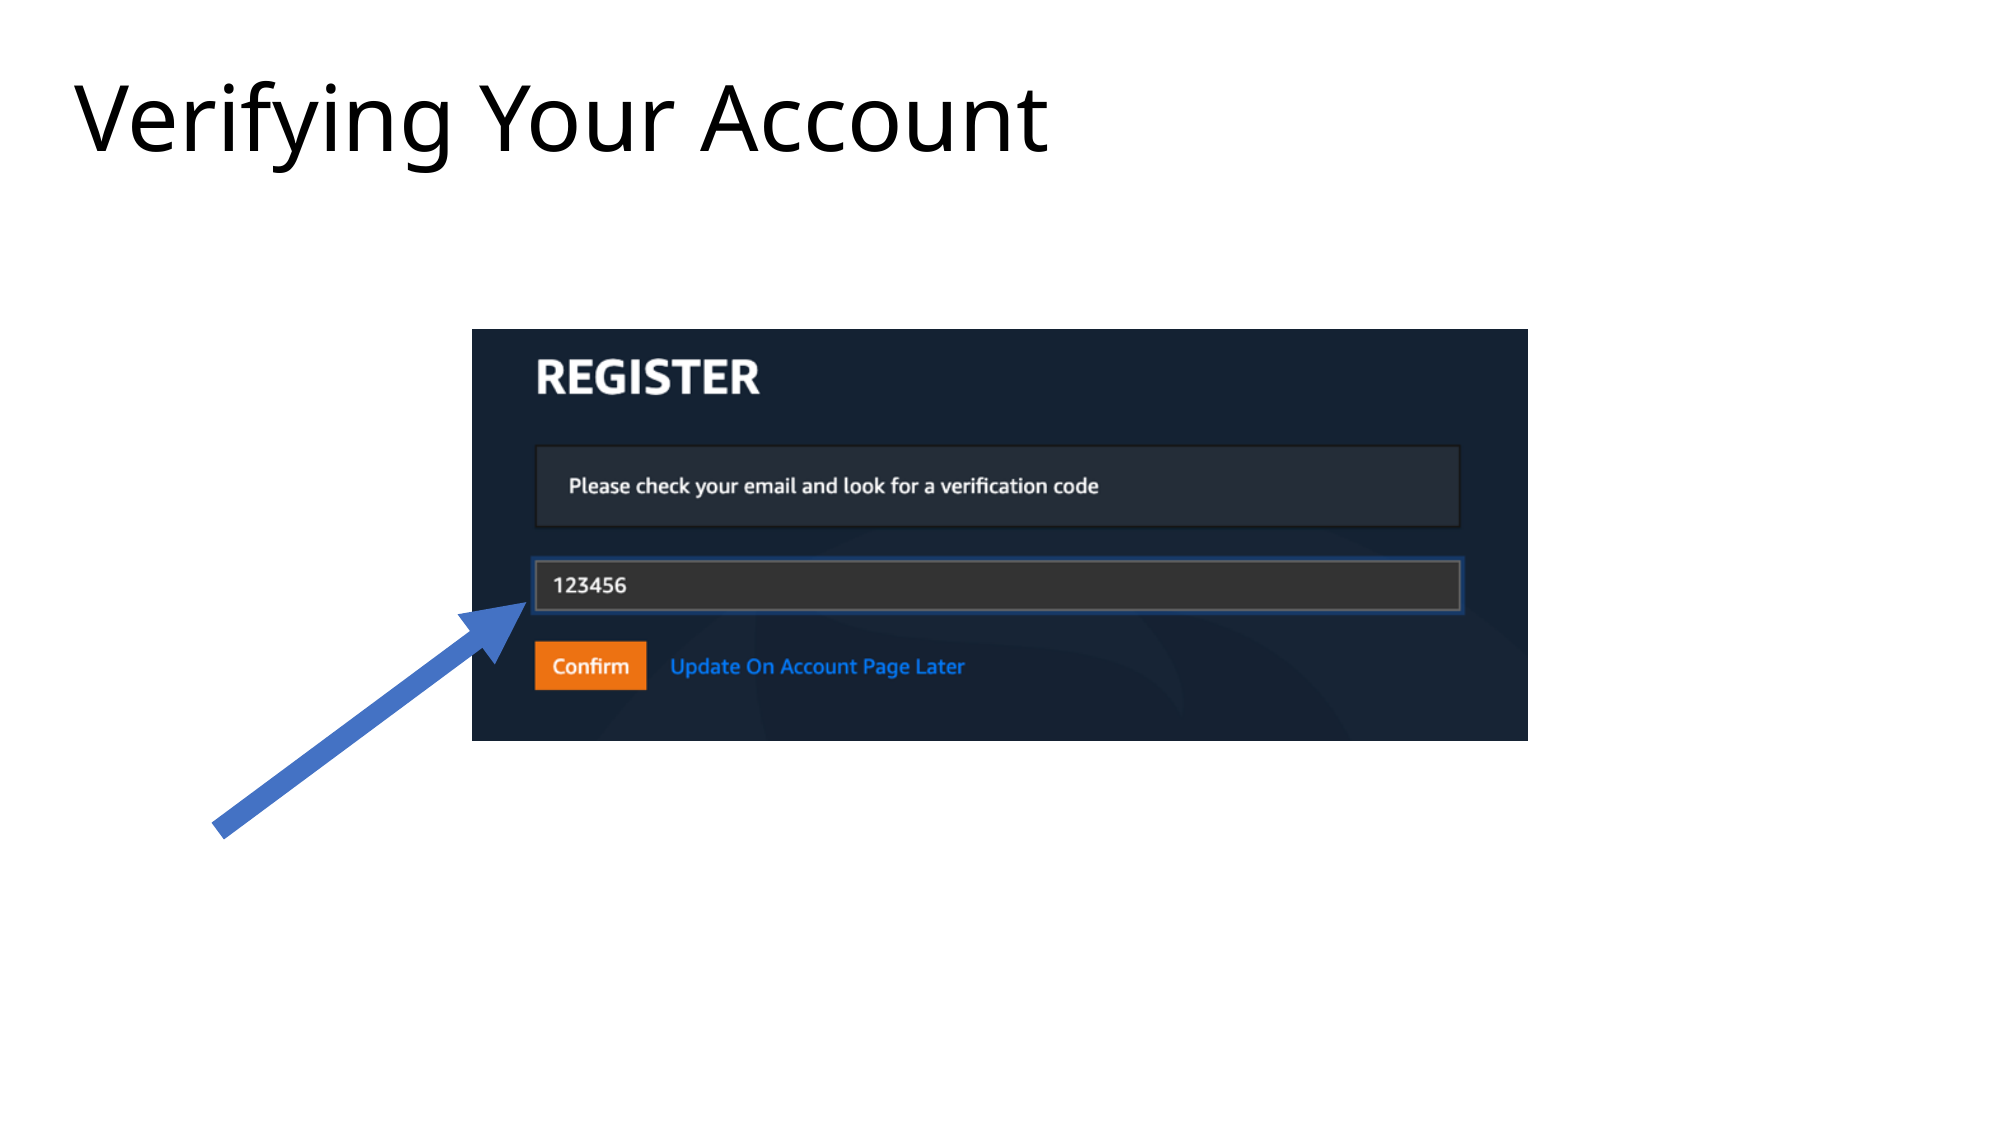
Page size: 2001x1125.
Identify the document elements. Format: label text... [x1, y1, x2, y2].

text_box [217, 602, 527, 832]
title Verifying Your Account [44, 47, 1956, 196]
picture [472, 329, 1528, 741]
